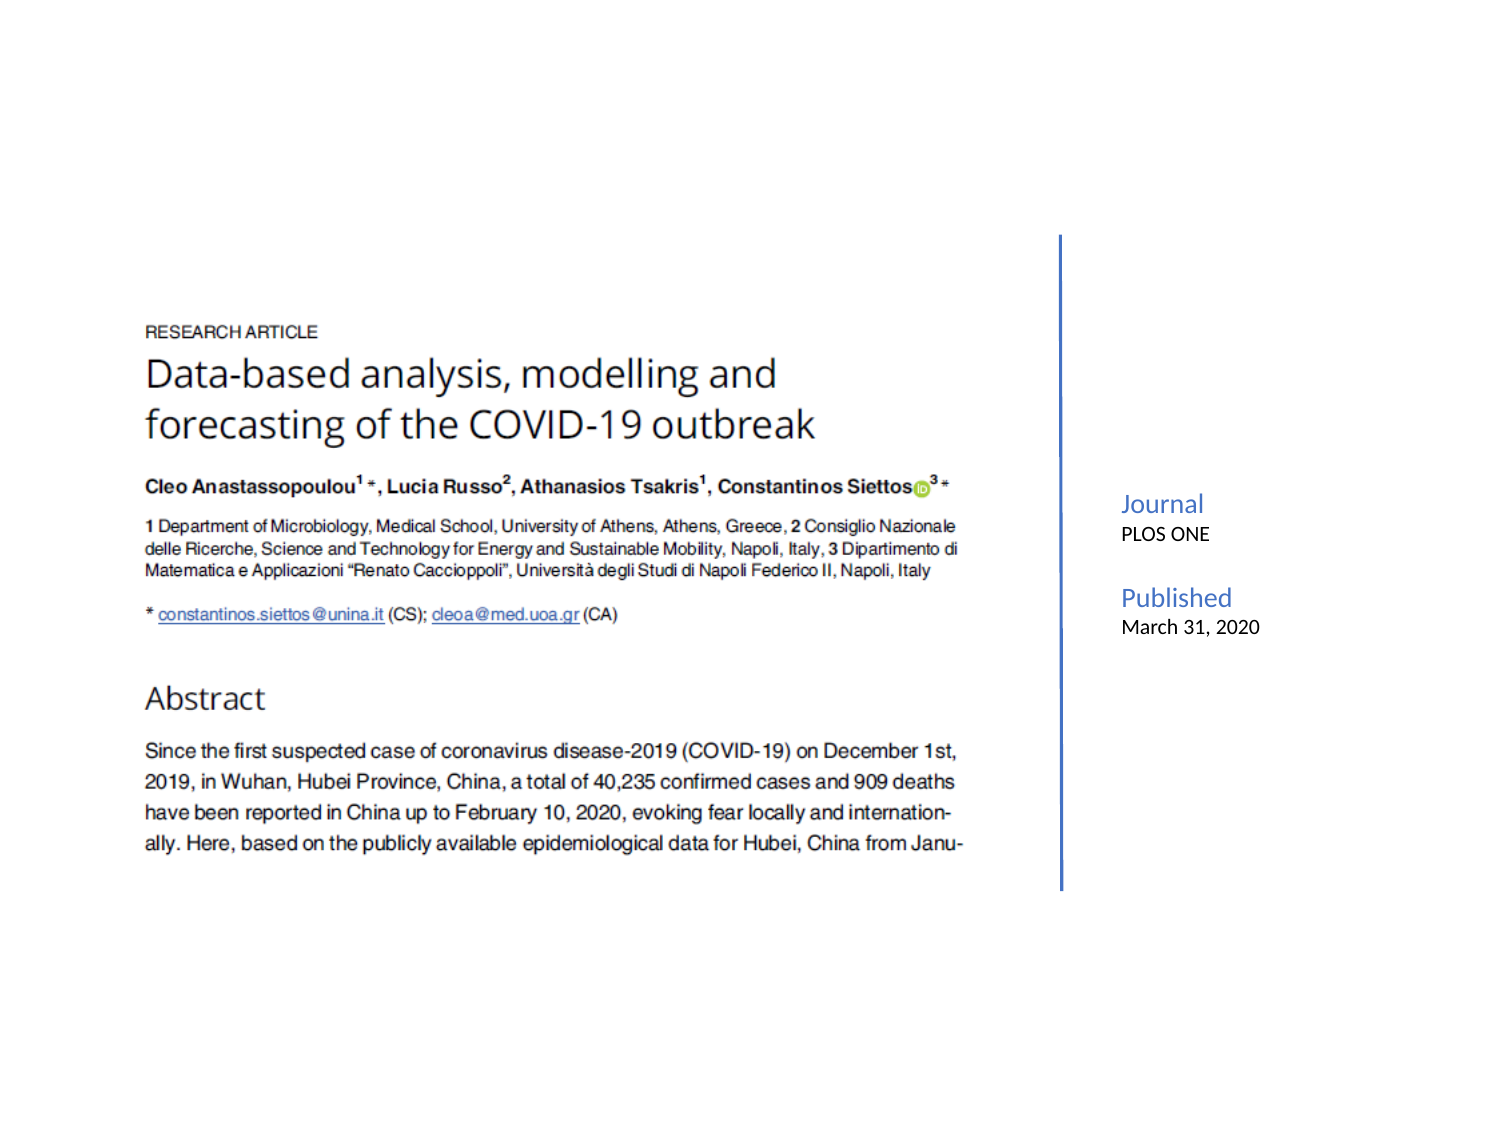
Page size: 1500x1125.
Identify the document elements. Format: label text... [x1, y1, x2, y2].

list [133, 309, 978, 861]
text_box Journal PLOS ONE Published March 31, 2020 [1110, 479, 1448, 645]
